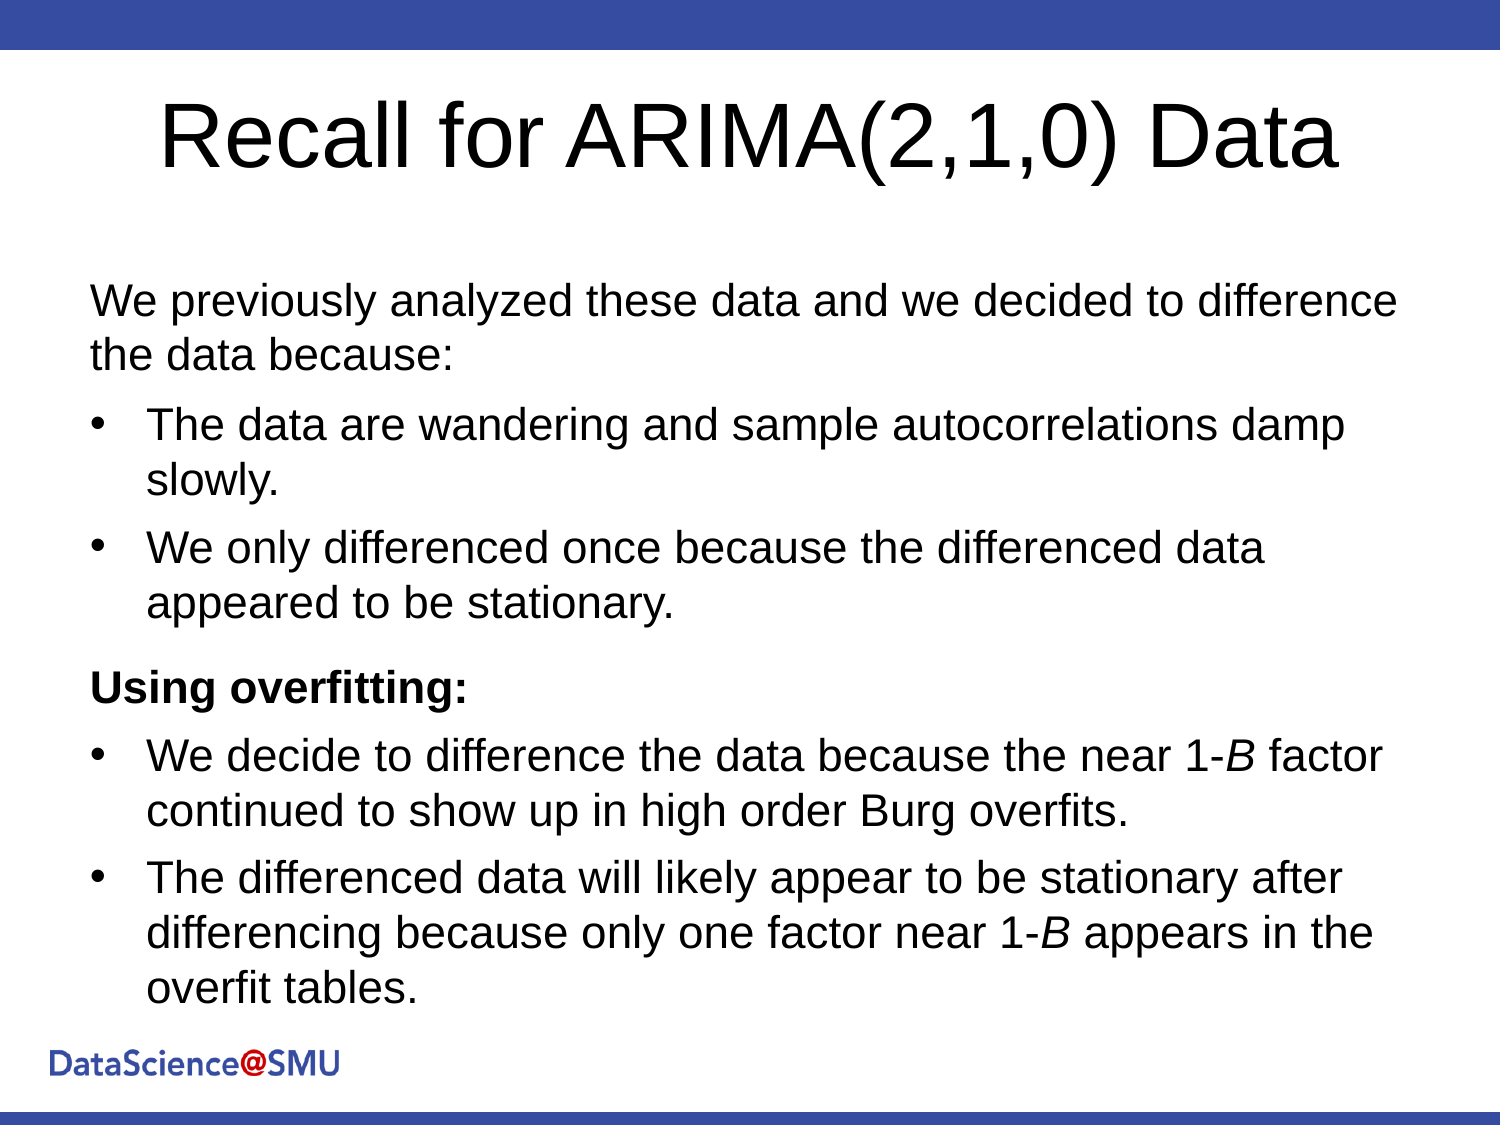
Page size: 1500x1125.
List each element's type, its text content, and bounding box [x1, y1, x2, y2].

picture [50, 1049, 339, 1076]
text_box We previously analyzed these data and we decided to difference the data because: [74, 262, 1425, 382]
text_box Using overfitting: We decide to difference the data because the near 1-B factor continued to show up in high order Burg overfits. The differenced data will likely appear to be stationary after differencing because only one factor near 1-B appears in the overfit tables. [74, 650, 1425, 1022]
title Recall for ARIMA(2,1,0) Data [75, 37, 1425, 225]
text_box The data are wandering and sample autocorrelations damp slowly. We only differenced once because the differenced data appeared to be stationary. [74, 387, 1425, 635]
